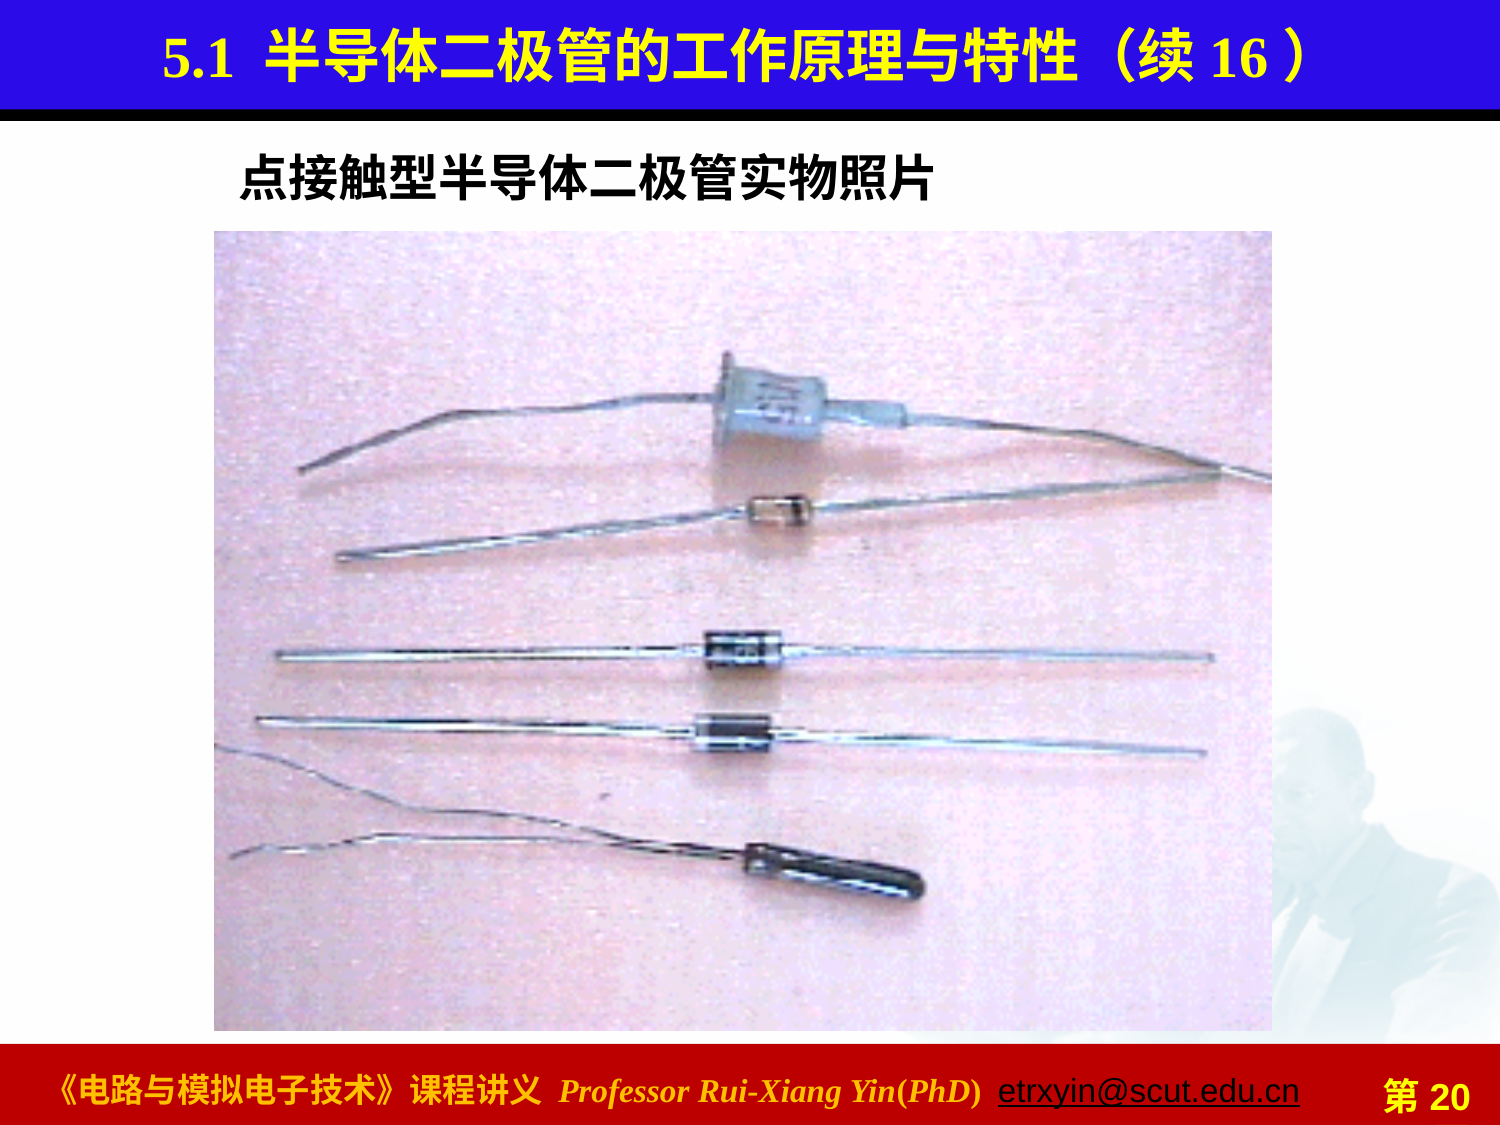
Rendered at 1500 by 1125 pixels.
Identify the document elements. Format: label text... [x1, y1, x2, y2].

title 5.1 半导体二极管的工作原理与特性（续16） [0, 0, 1500, 110]
text_box 点接触型半导体二极管实物照片 [223, 139, 954, 214]
picture [0, 121, 1500, 1043]
slide_number 第20页 [1344, 1065, 1486, 1113]
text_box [214, 231, 1273, 1031]
